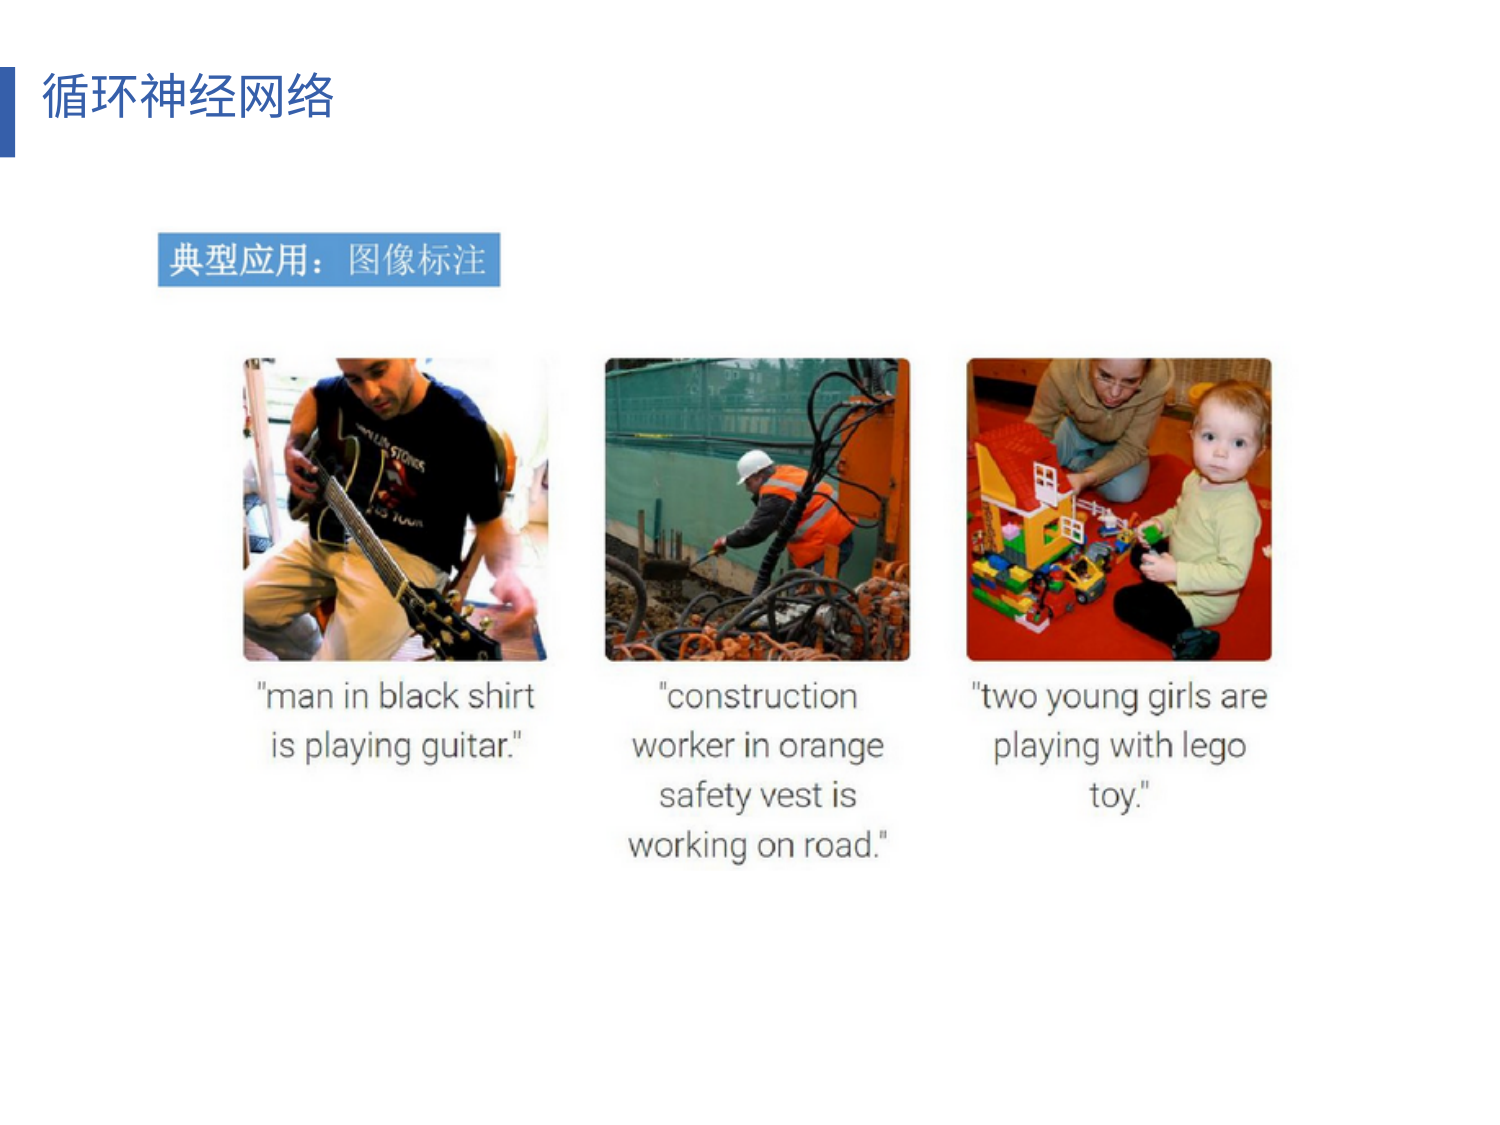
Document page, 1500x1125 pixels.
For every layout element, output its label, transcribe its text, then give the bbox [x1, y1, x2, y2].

picture [150, 226, 1300, 872]
list 循环神经网络 [26, 64, 834, 133]
